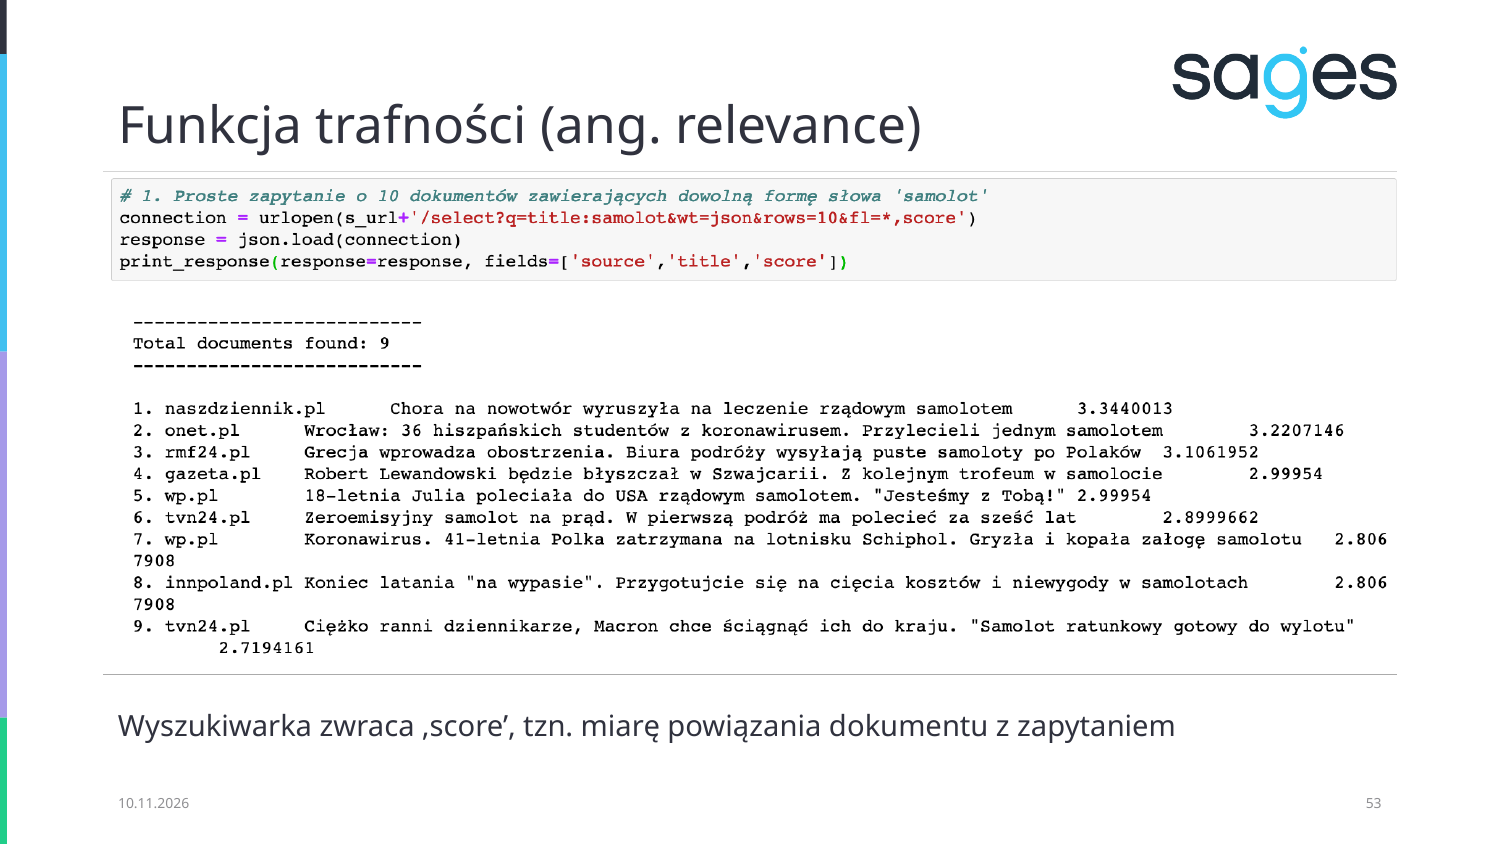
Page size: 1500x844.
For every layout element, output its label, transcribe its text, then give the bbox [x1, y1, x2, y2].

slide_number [103, 782, 441, 827]
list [103, 164, 1397, 679]
title Funkcja trafności (ang. relevance) [103, 44, 1397, 164]
slide_number 53 [1059, 782, 1397, 827]
text_box Wyszukiwarka zwraca ‚score’, tzn. miarę powiązania dokumentu z zapytaniem [103, 700, 1242, 750]
